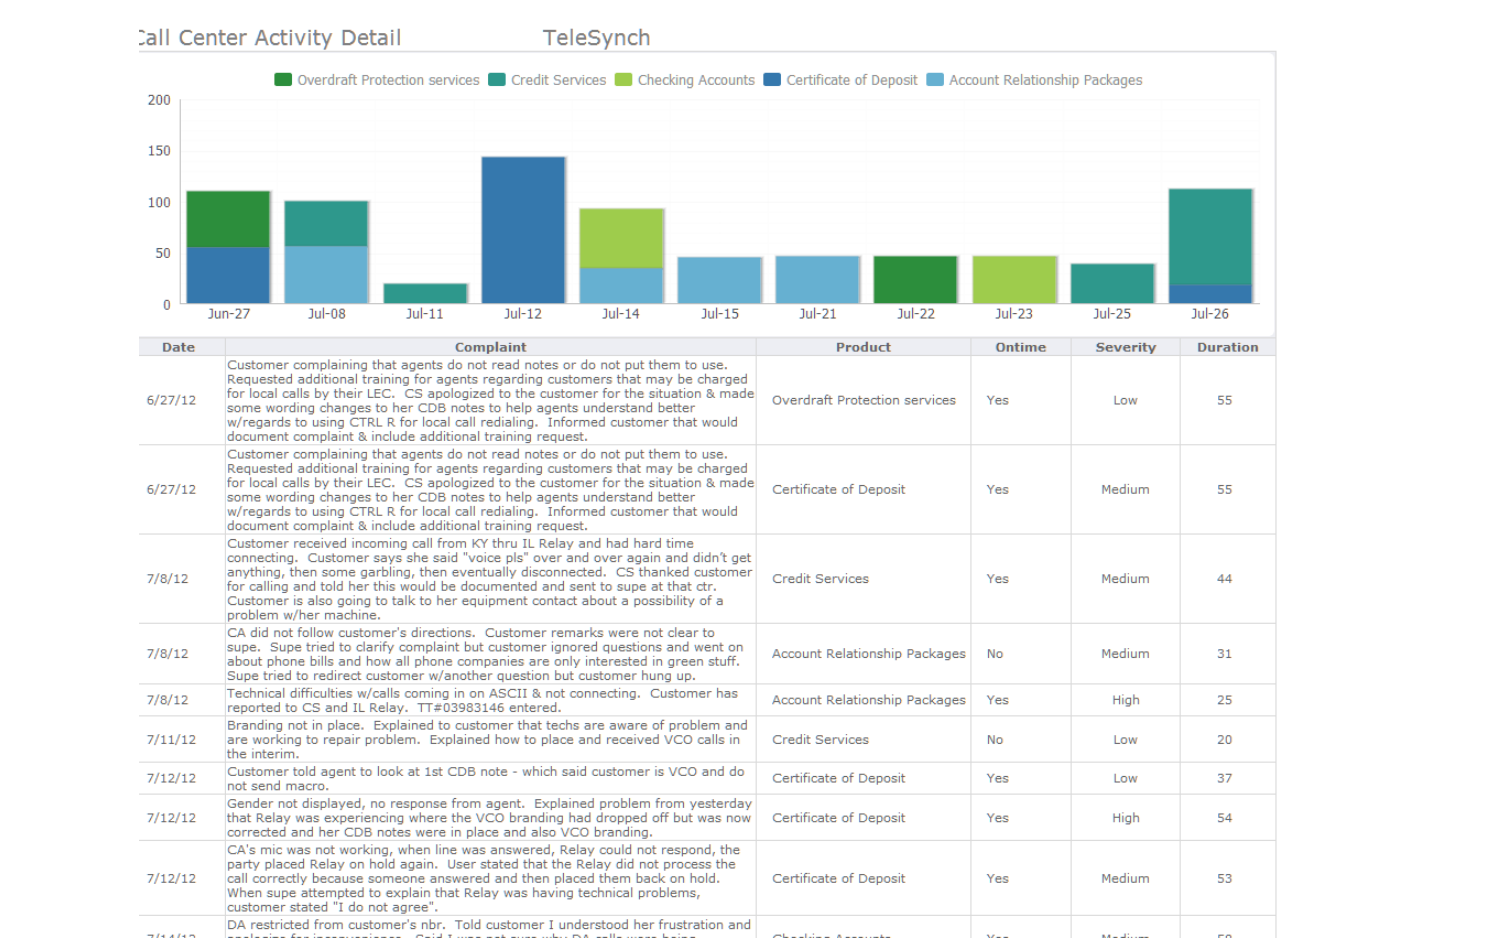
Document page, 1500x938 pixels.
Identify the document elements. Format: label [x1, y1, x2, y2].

picture [138, 0, 1303, 938]
